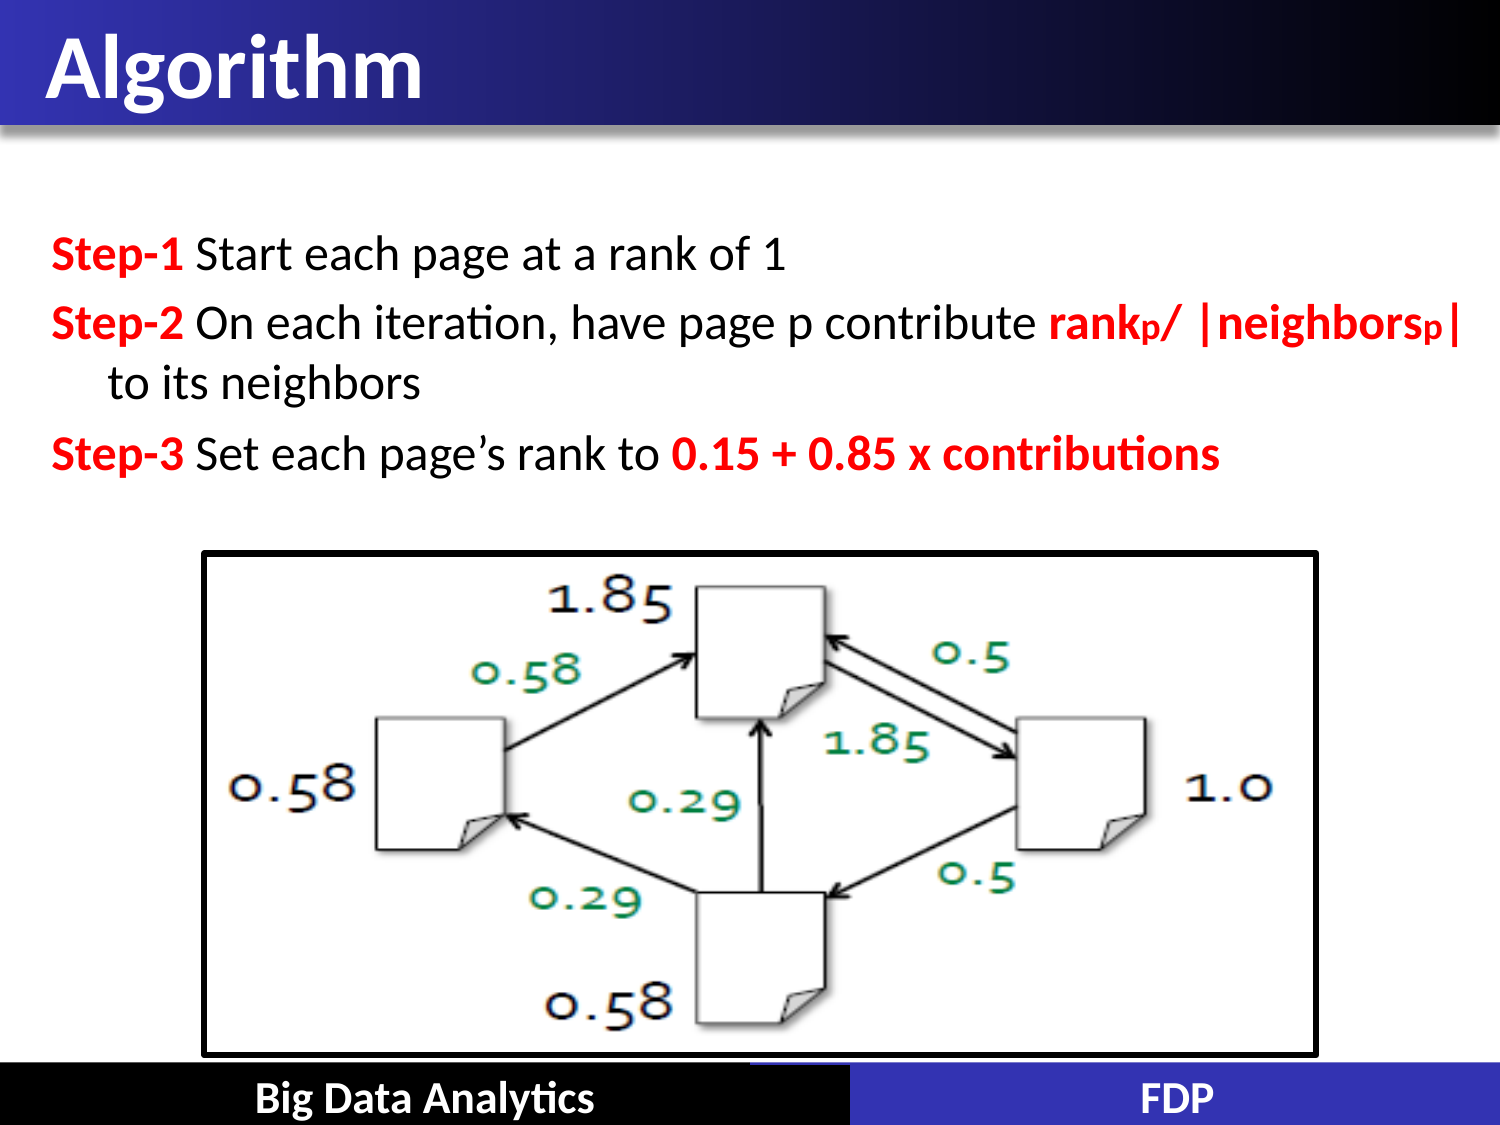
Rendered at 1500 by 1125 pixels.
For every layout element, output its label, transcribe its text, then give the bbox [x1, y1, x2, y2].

text_box FDP [854, 1065, 1500, 1125]
title Algorithm [0, 0, 1171, 125]
list Step-1 Start each page at a rank of 1 Step-2 On each iteration, have page p contribute rankp/ |neighborsp| to its neighbors Step-3 Set each page’s rank to 0.15 + 0.85 x contributions [35, 212, 1500, 539]
text_box [202, 551, 1318, 1057]
text_box Big Data Analytics [0, 1065, 850, 1125]
picture [213, 558, 1296, 1045]
